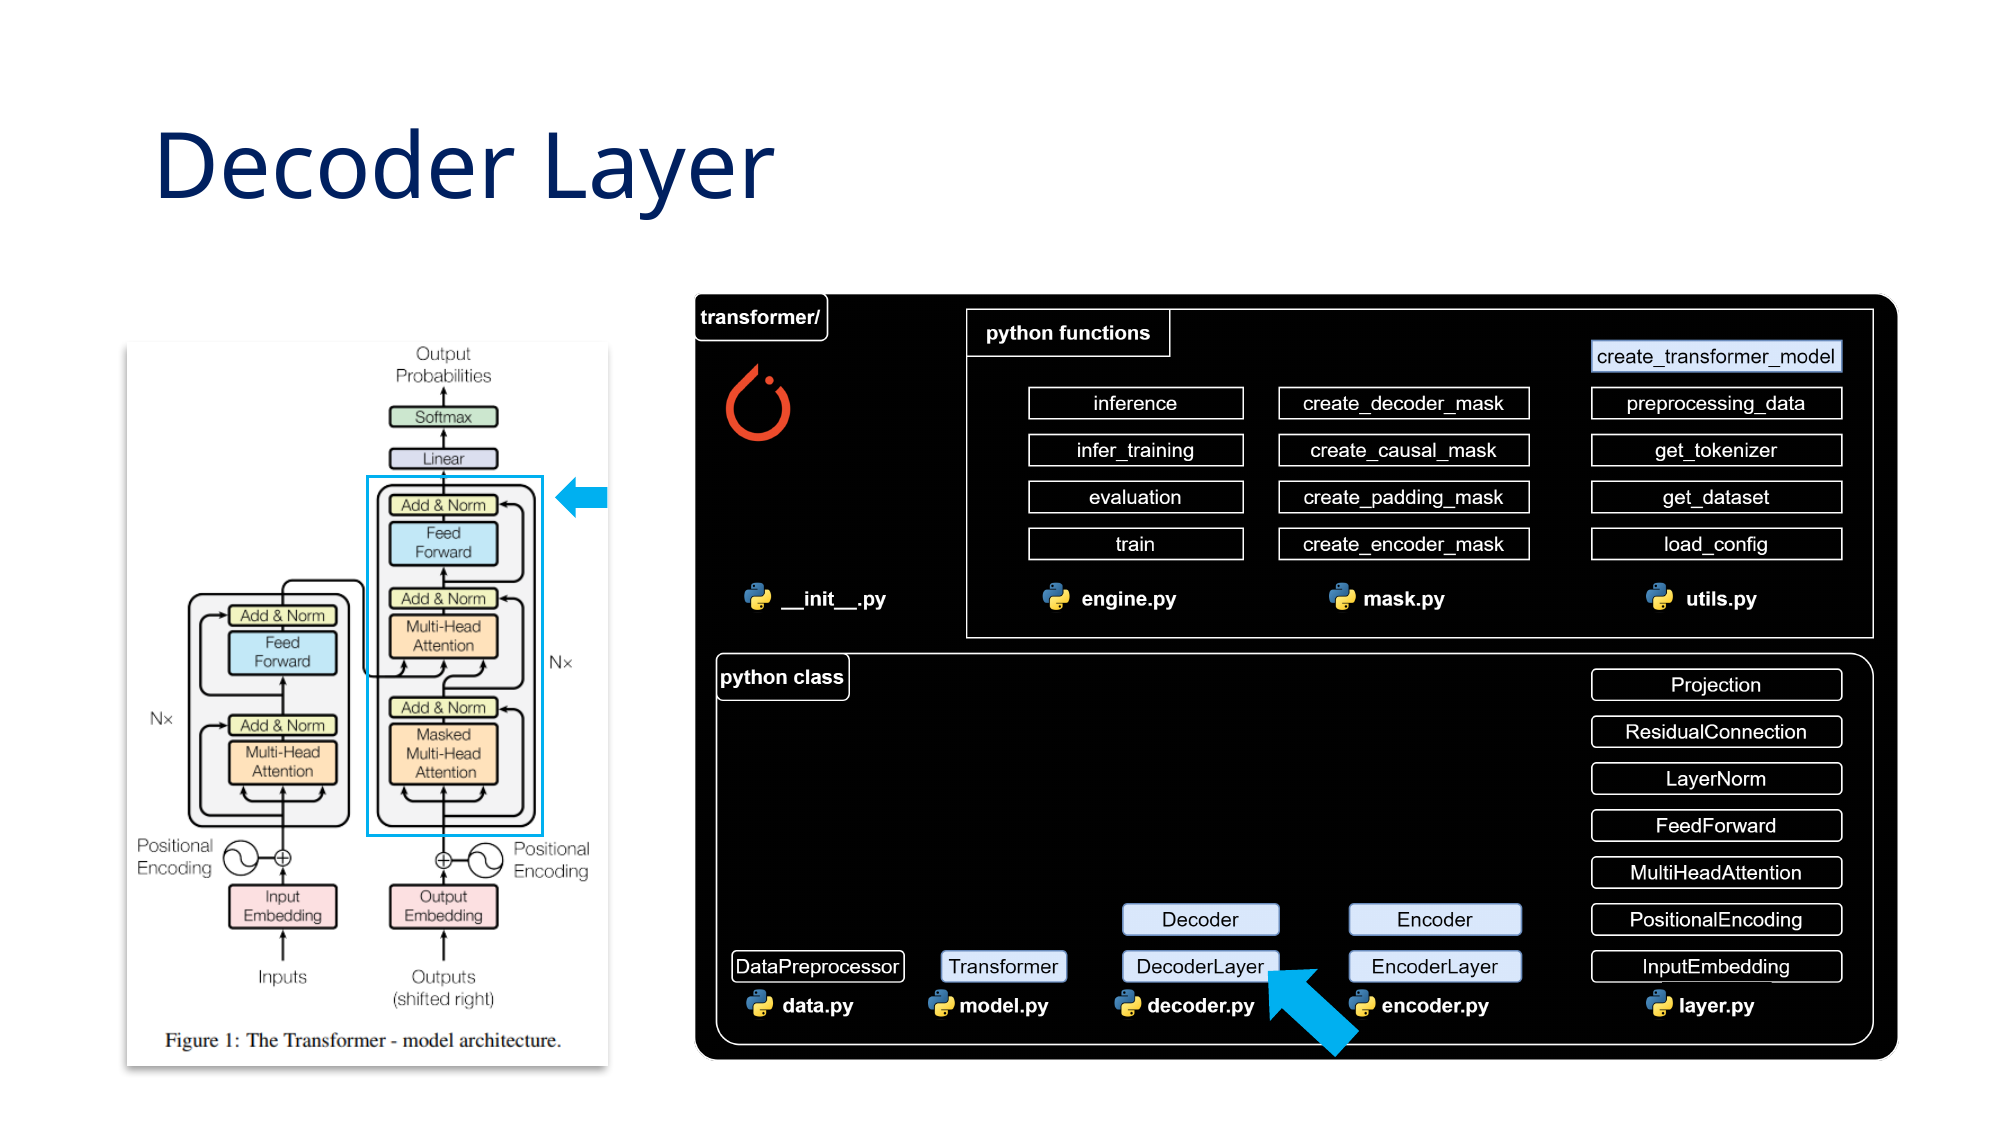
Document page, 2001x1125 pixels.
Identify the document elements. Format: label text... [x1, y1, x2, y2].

title Decoder Layer [137, 59, 1863, 278]
picture [677, 276, 1917, 1078]
picture [126, 341, 608, 1066]
